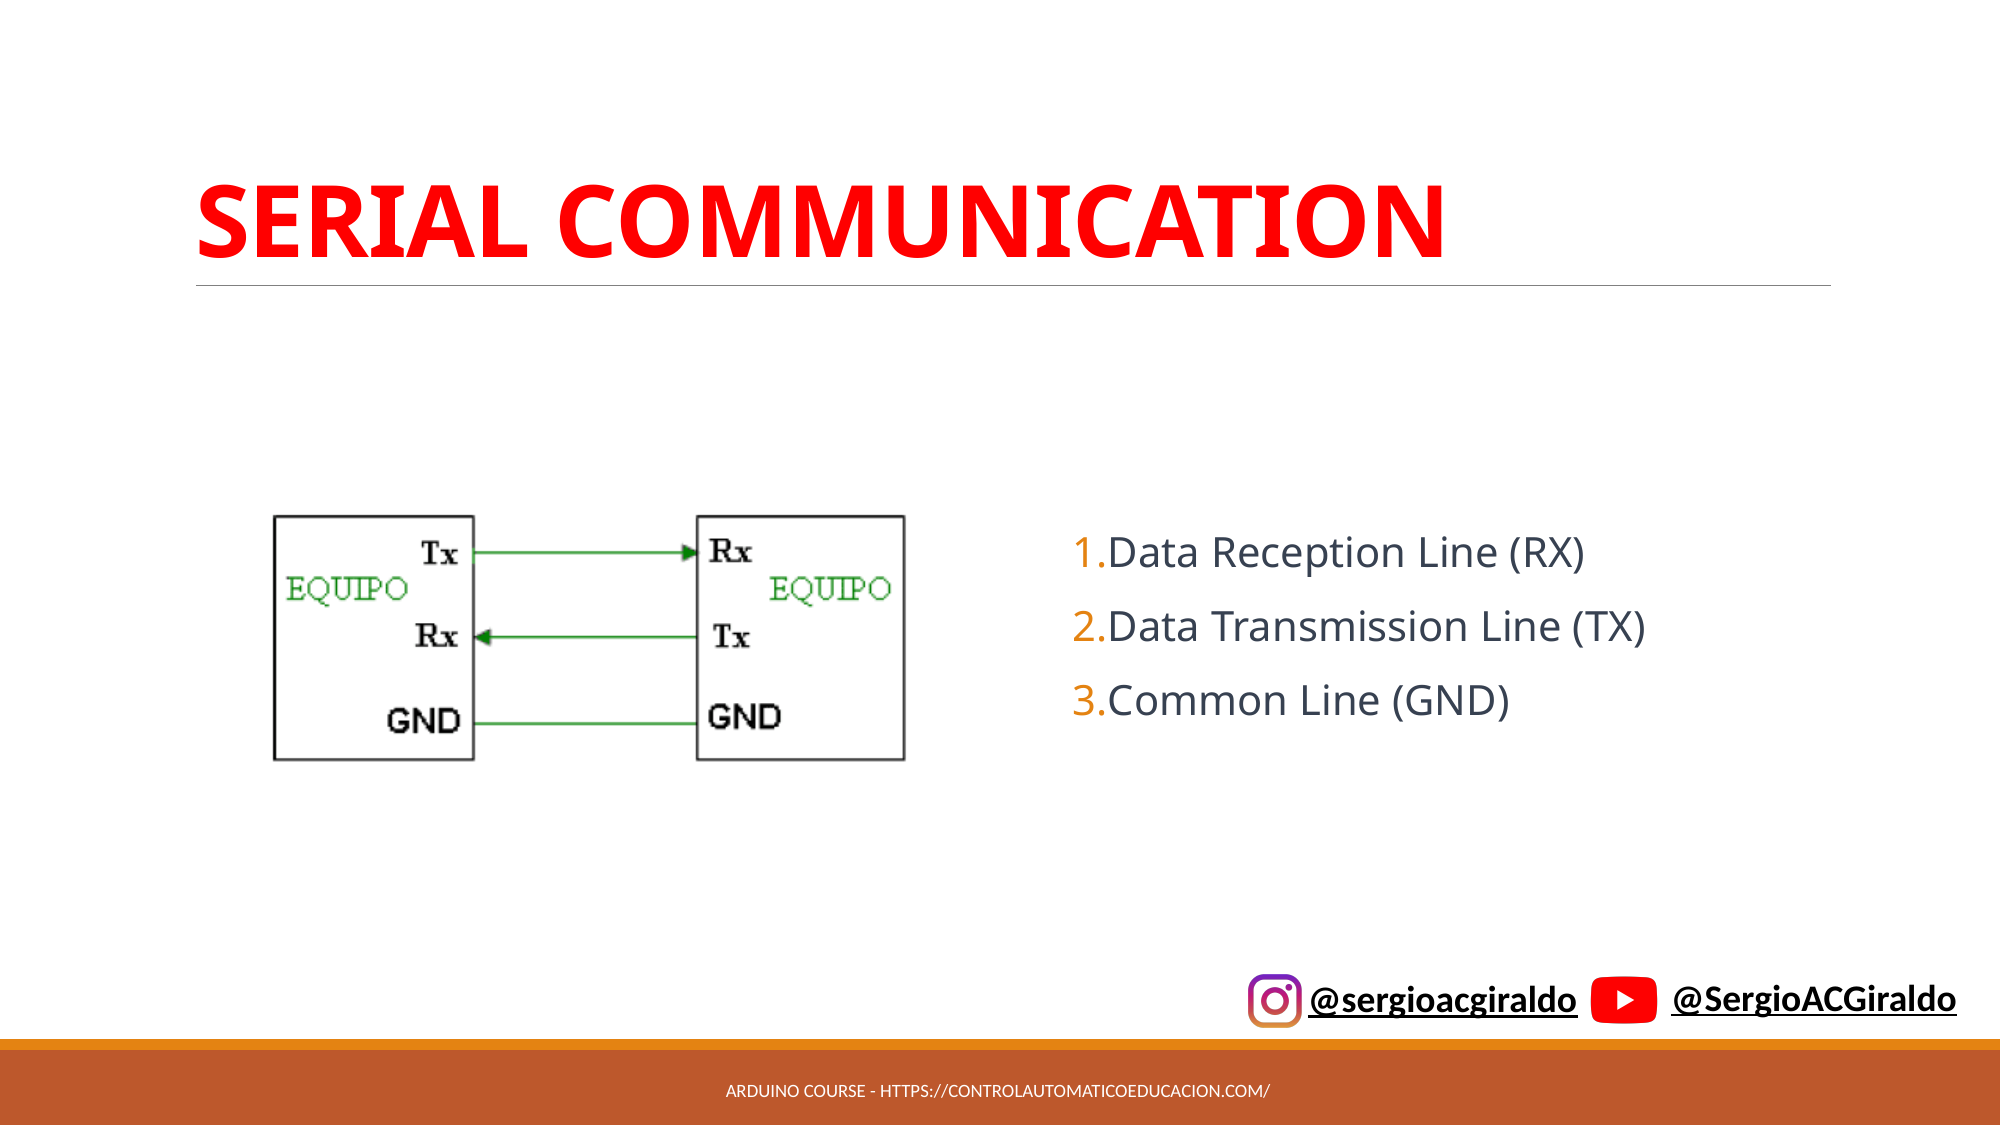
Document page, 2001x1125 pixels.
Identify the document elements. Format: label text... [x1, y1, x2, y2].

footer Arduino Course - https://controlautomaticoeducacion.com/ [604, 1059, 1396, 1120]
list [242, 483, 928, 782]
title SERIAL COMMUNICATION [180, 47, 1830, 285]
picture [1580, 956, 1668, 1044]
list Data Reception Line (RX) Data Transmission Line (TX) Common Line (GND) [1072, 523, 1883, 821]
picture [1248, 974, 1302, 1028]
